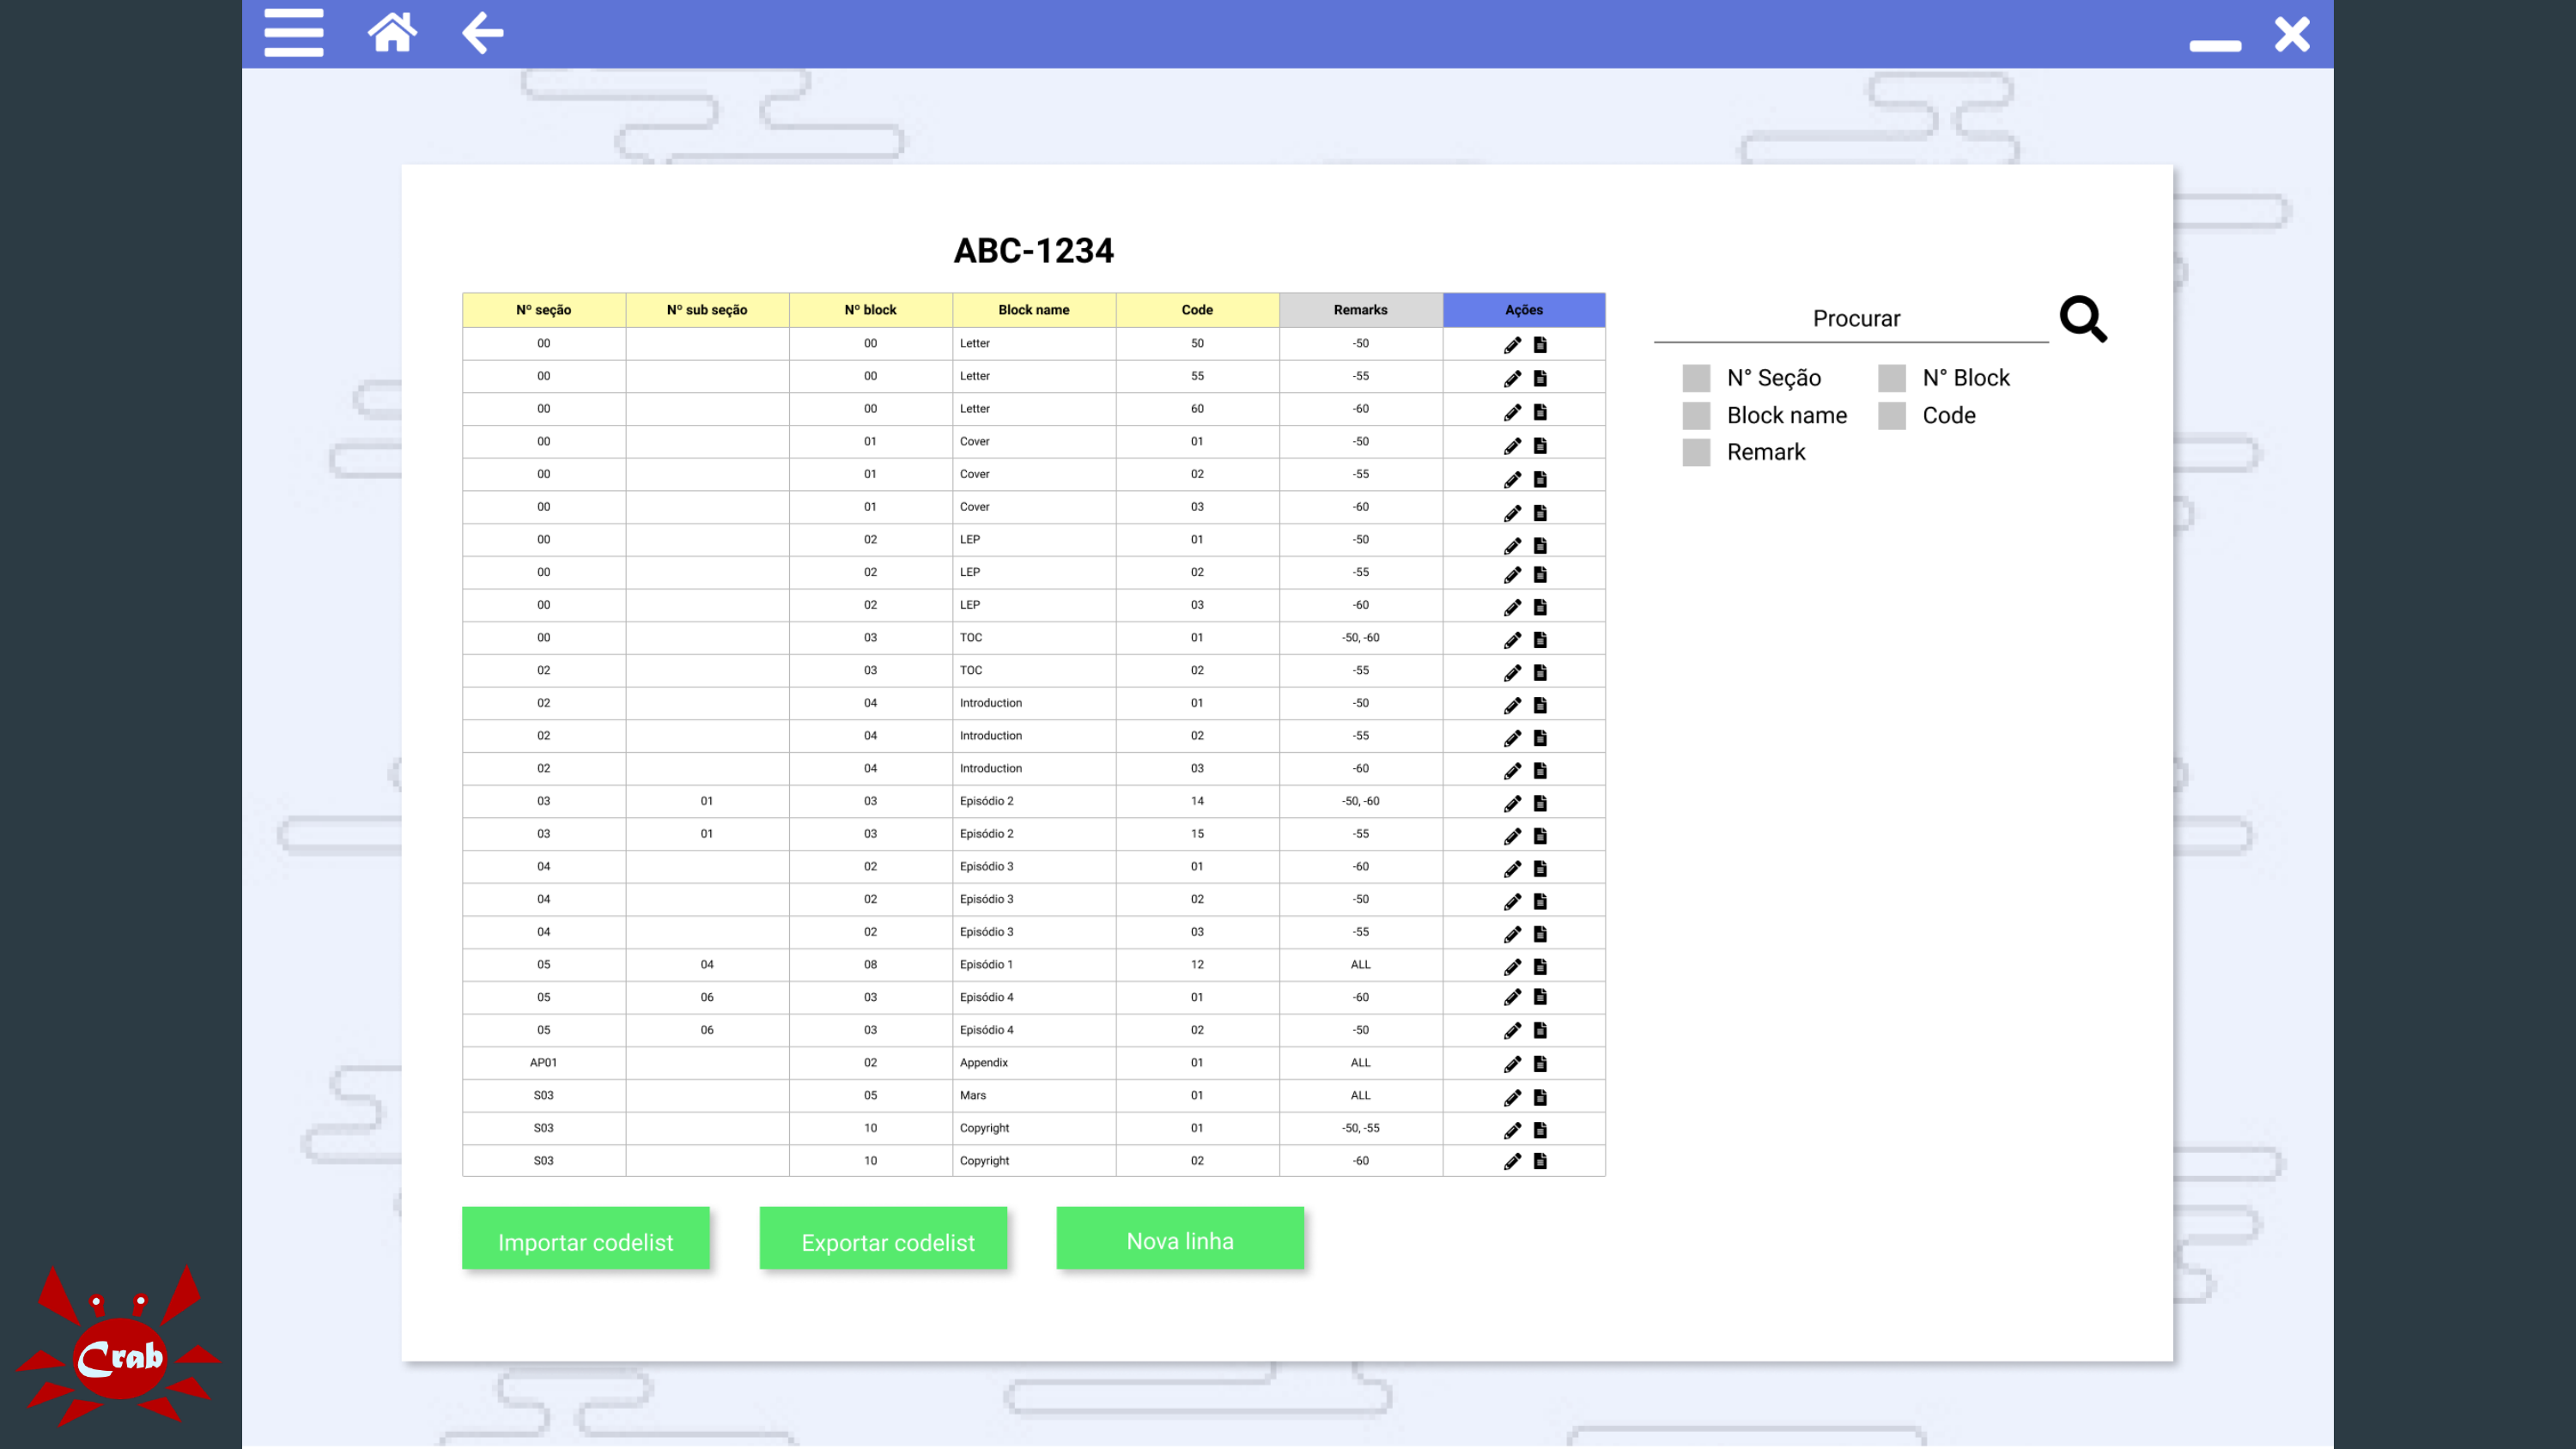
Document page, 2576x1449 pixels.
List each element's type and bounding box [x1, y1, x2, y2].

picture [0, 1254, 237, 1449]
picture [242, 0, 2334, 1449]
